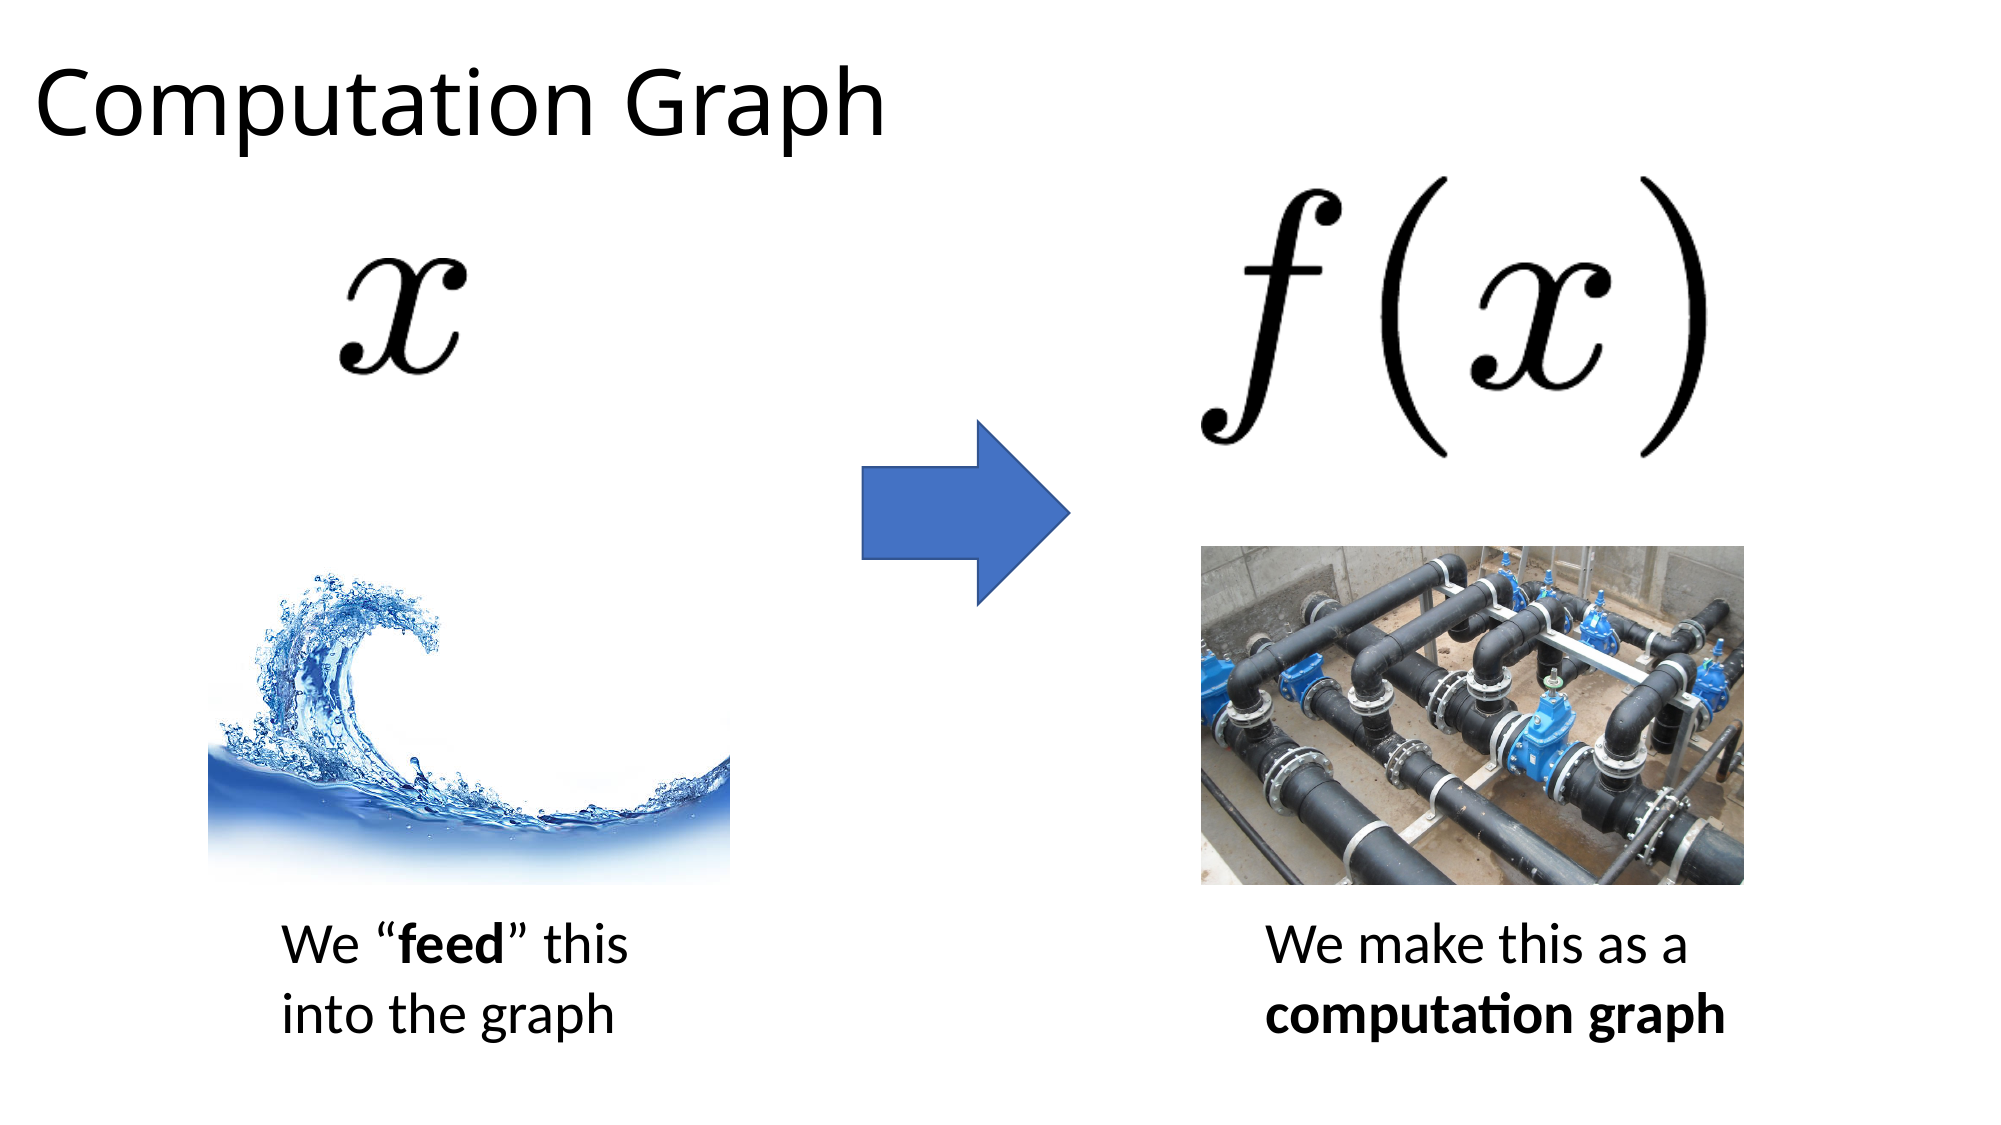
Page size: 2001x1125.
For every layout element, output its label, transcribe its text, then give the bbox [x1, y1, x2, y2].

picture [1201, 175, 1708, 460]
picture [1201, 546, 1744, 885]
title Computation Graph [18, 0, 1744, 215]
picture [339, 258, 470, 377]
text_box We “feed” this into the graph [267, 897, 731, 1053]
text_box [861, 418, 1071, 608]
picture [208, 546, 731, 885]
text_box We make this as a computation graph [1250, 897, 1758, 1053]
